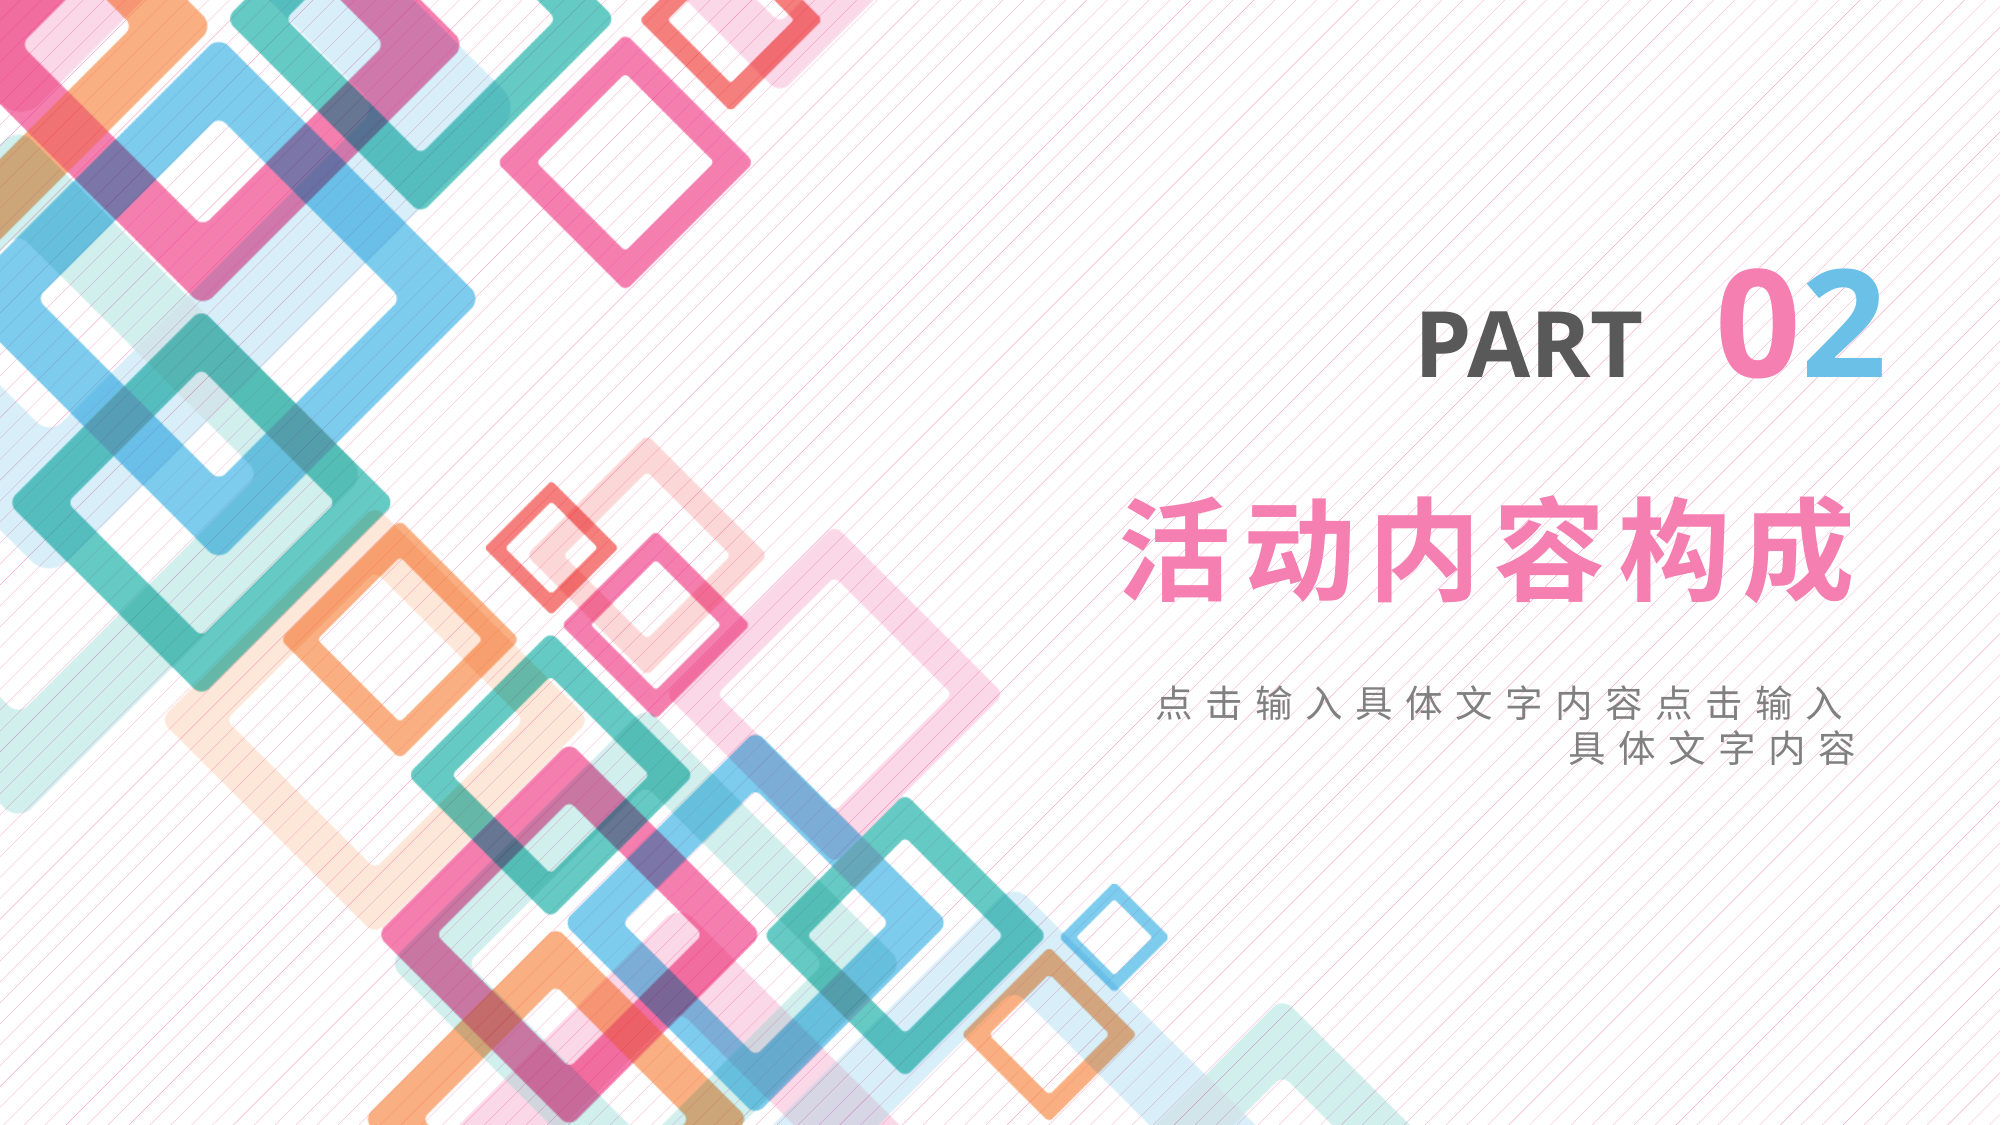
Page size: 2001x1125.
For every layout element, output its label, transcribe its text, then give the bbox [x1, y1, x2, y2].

text_box 活动内容构成 [1762, 480, 1857, 616]
picture [0, 0, 1757, 1125]
text_box 点击输入具体文字内容点击输入具体文字内容 [1762, 680, 1857, 816]
text_box PART 02 [1762, 219, 1902, 415]
